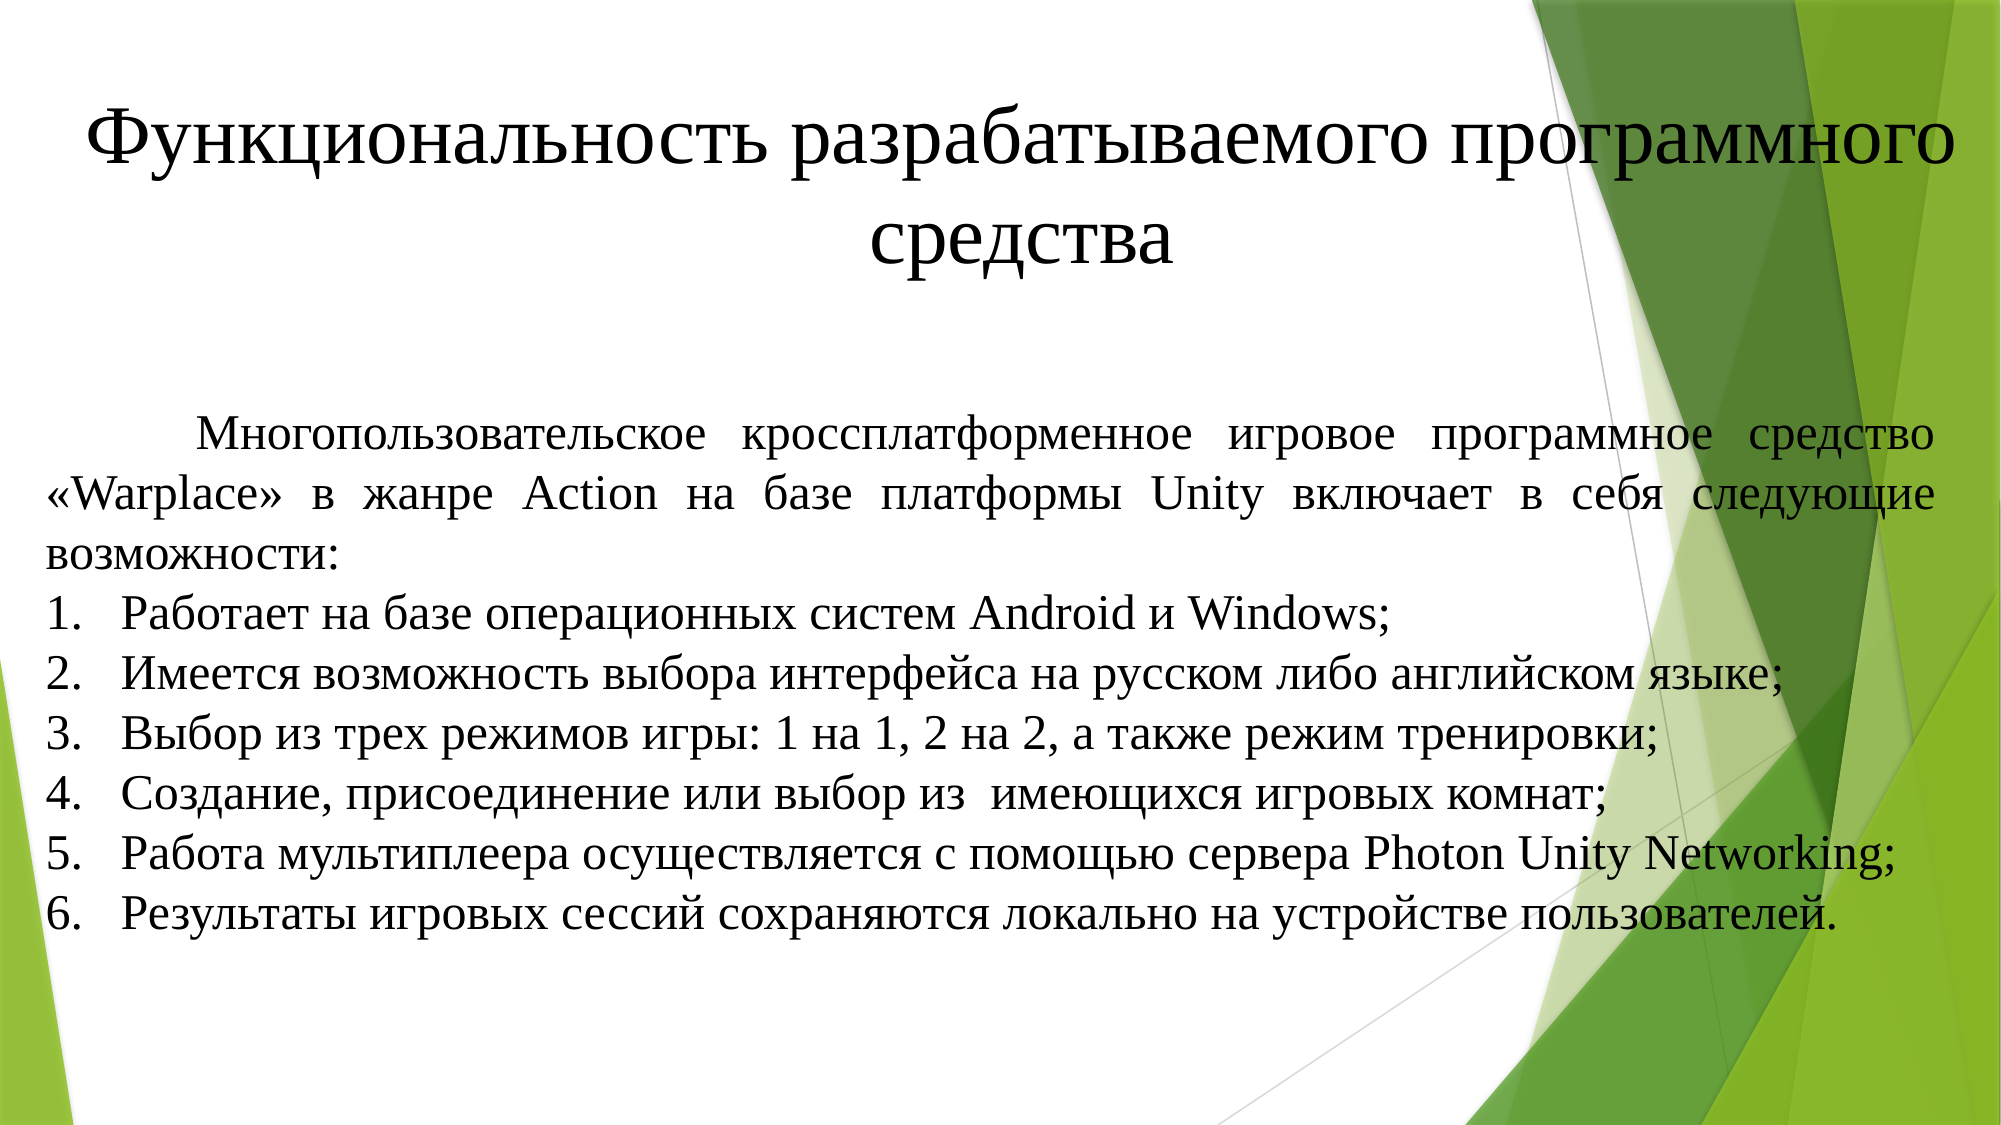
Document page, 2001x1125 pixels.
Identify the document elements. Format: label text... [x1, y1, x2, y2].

text_box Многопользовательское кроссплатформенное игровое программное средство «Warplace» в жанре Action на базе платформы Unity включает в себя следующие возможности: Работает на базе операционных систем Android и Windows; Имеется возможность выбора интерфейса на русском либо английском языке; Выбор из трех режимов игры: 1 на 1, 2 на 2, а также режим тренировки; Создание, присоединение или выбор из имеющихся игровых комнат; Работа мультиплеера осуществляется с помощью сервера Photon Unity Networking; Результаты игровых сессий сохраняются локально на устройстве пользователей. [30, 391, 1951, 947]
text_box Функциональность разрабатываемого программного средства [62, 73, 1982, 288]
